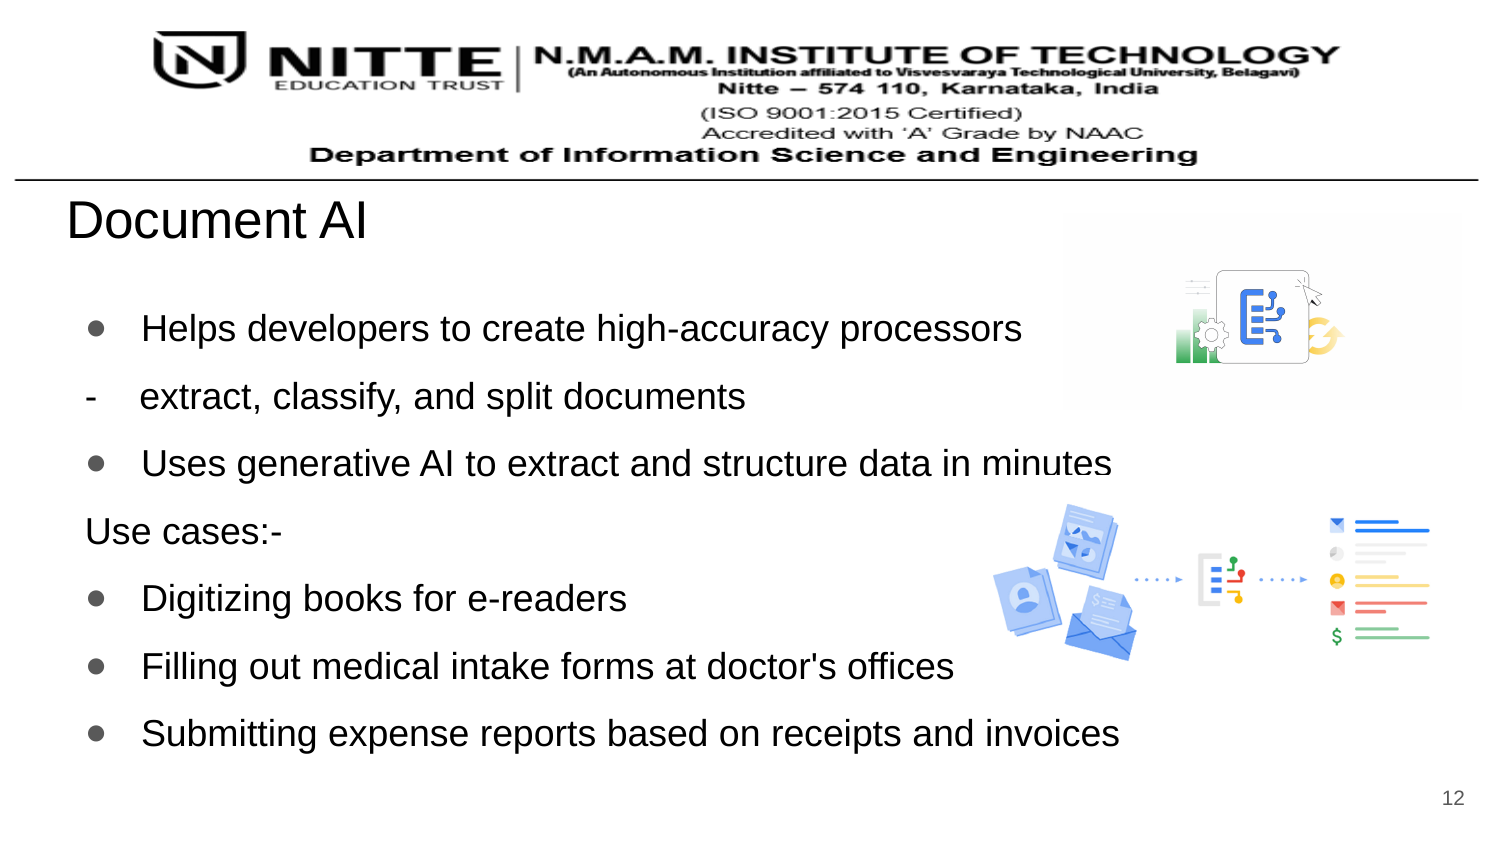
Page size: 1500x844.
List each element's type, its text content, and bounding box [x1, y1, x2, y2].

slide_number 12 [1389, 764, 1480, 830]
list Helps developers to create high-accuracy processors - extract, classify, and split documents Uses generative AI to extract and structure data in minutes Use cases:- Digitizing books for e-readers Filling out medical intake forms at doctor's offices Submitting expense reports based on receipts and invoices [51, 266, 1449, 828]
picture [1063, 213, 1462, 411]
title Document AI [51, 197, 1449, 265]
picture [0, 0, 1500, 189]
picture [983, 475, 1476, 690]
